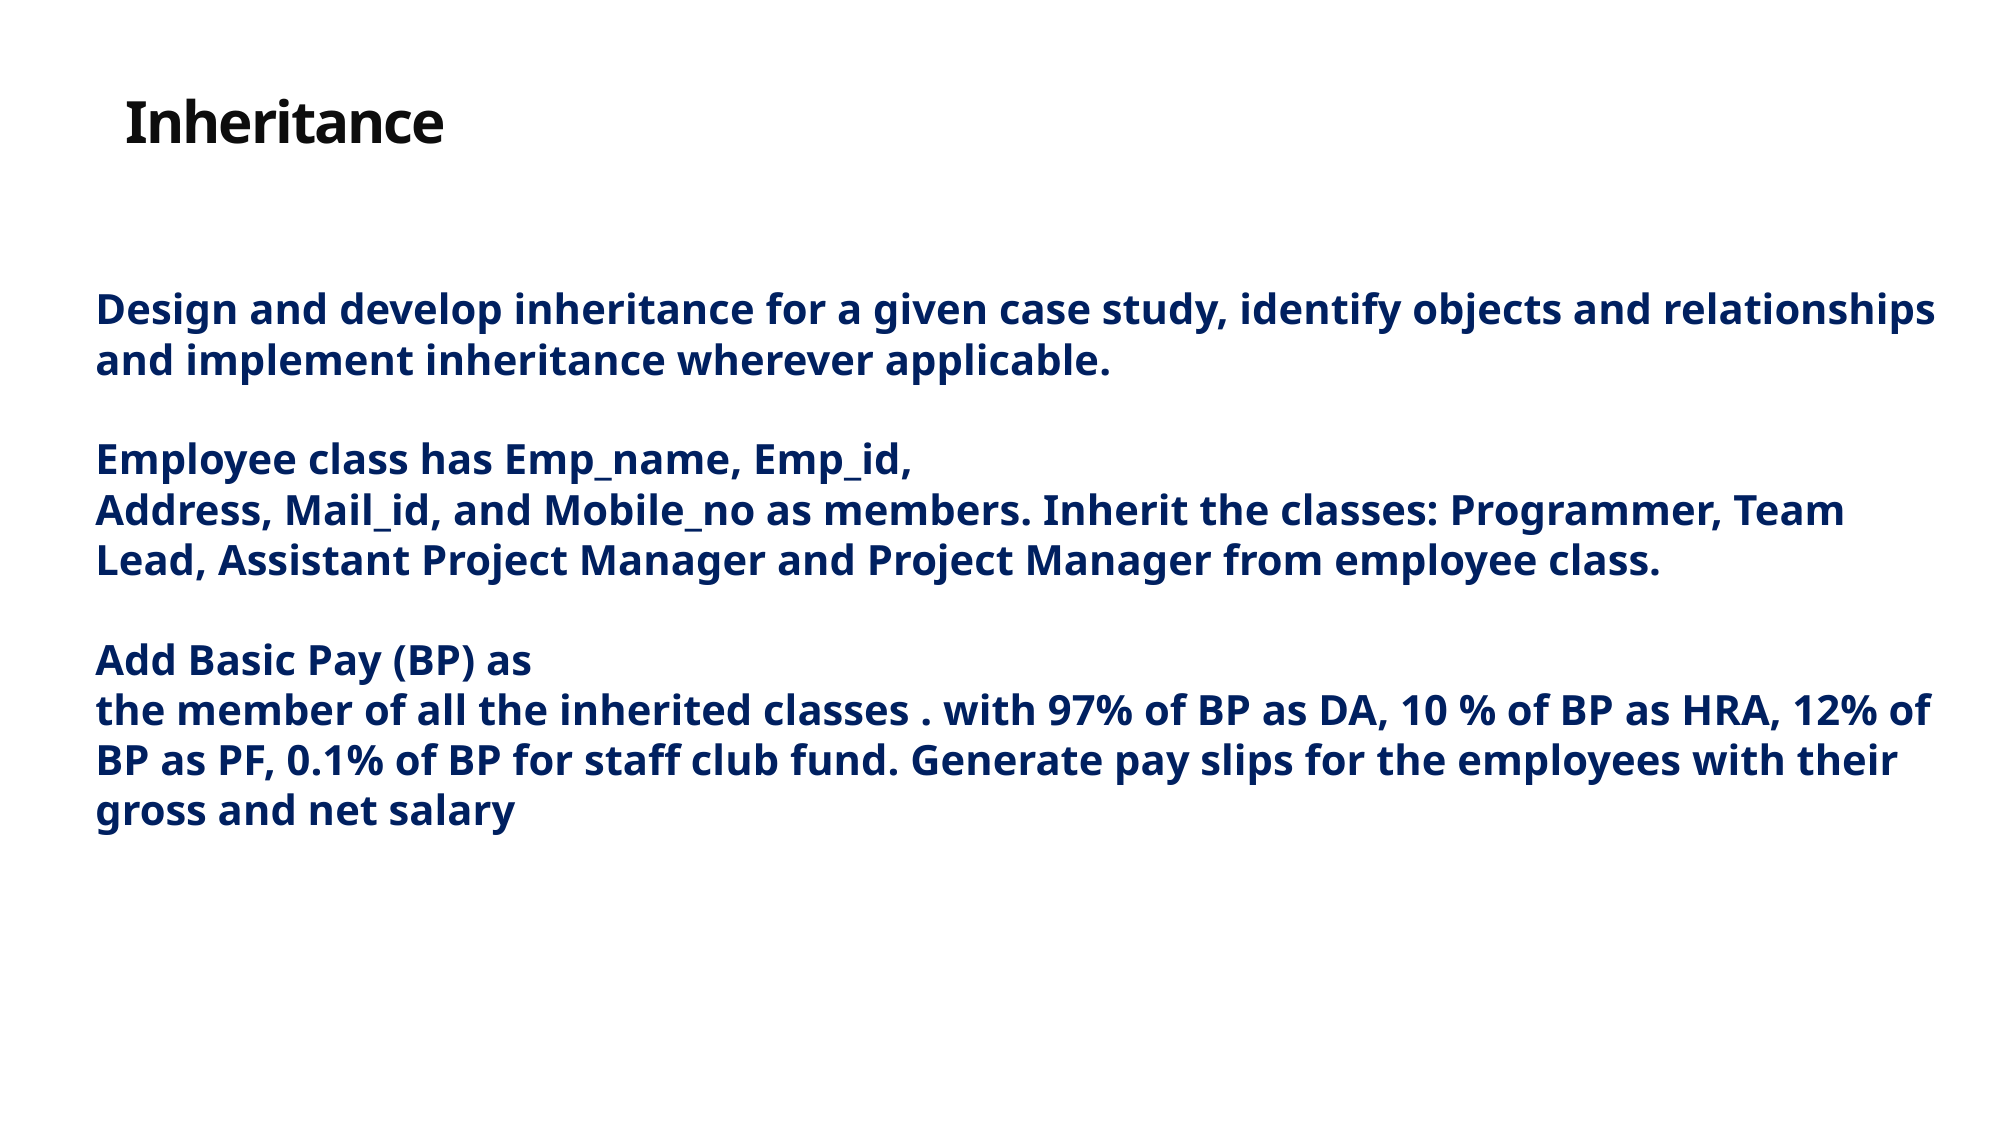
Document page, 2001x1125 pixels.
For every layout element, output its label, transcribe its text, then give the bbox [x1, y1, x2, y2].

text_box Design and develop inheritance for a given case study, identify objects and relationships and implement inheritance wherever applicable. Employee class has Emp_name, Emp_id, Address, Mail_id, and Mobile_no as members. Inherit the classes: Programmer, Team Lead, Assistant Project Manager and Project Manager from employee class. Add Basic Pay (BP) as the member of all the inherited classes . with 97% of BP as DA, 10 % of BP as HRA, 12% of BP as PF, 0.1% of BP for staff club fund. Generate pay slips for the employees with their gross and net salary [80, 275, 1978, 841]
text_box Inheritance [125, 84, 1780, 156]
